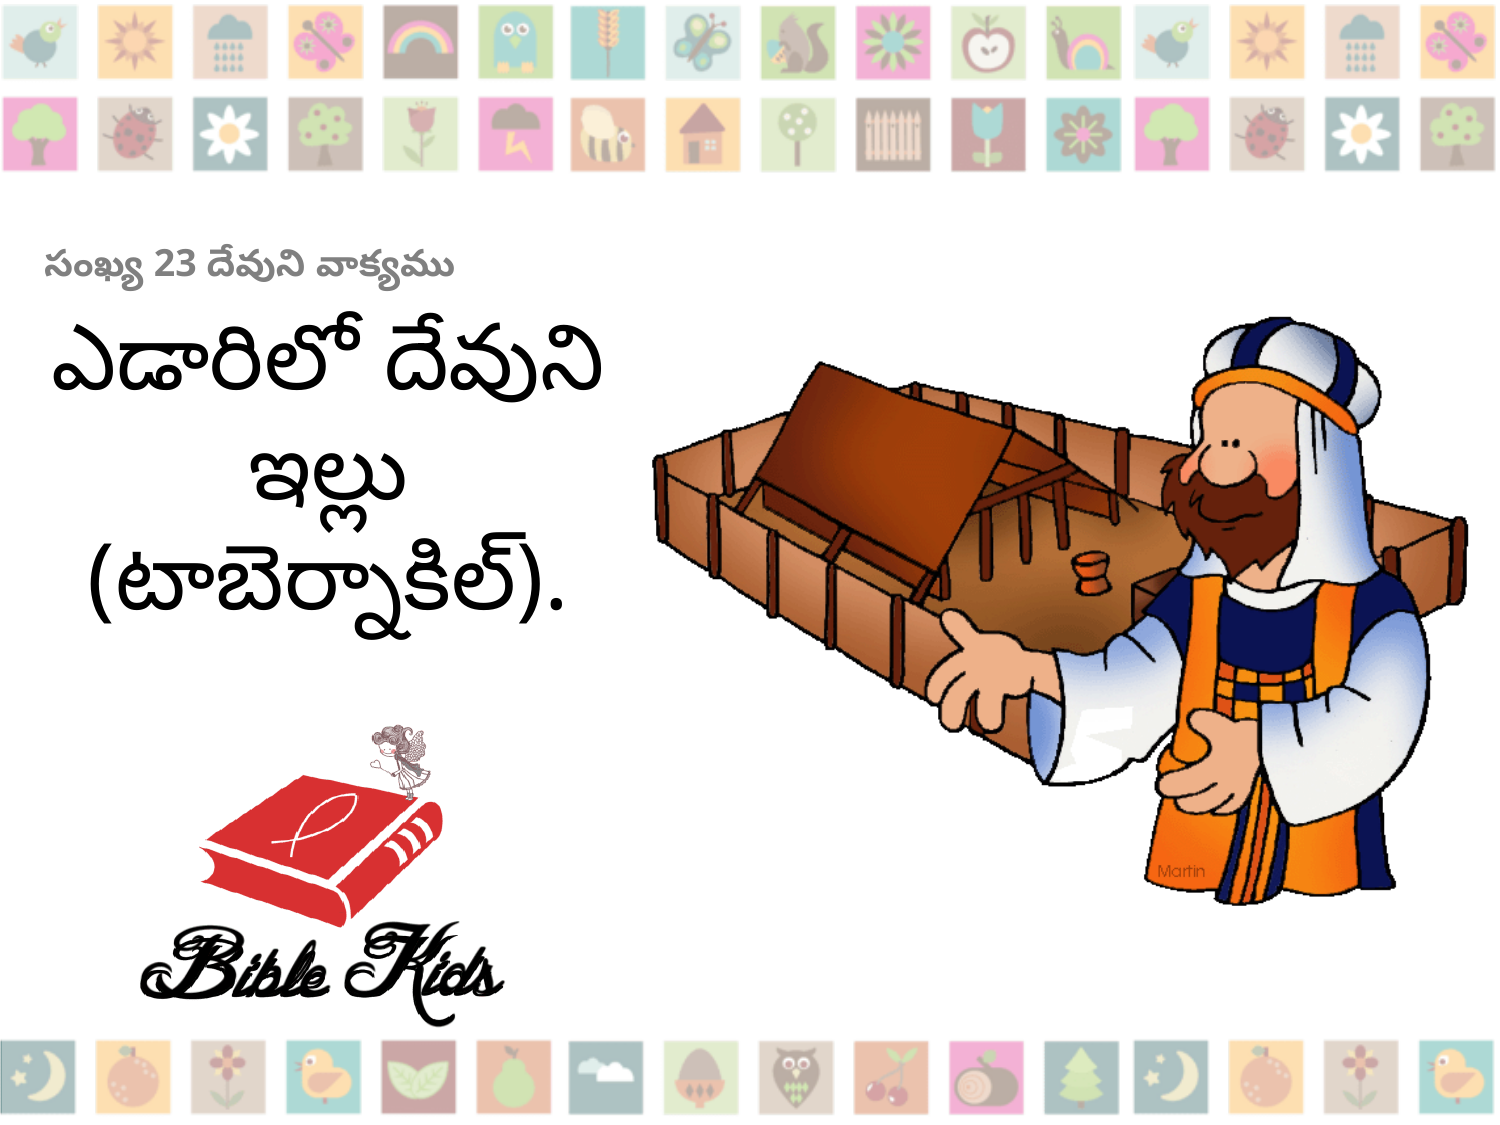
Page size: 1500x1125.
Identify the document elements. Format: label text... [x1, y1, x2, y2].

picture [634, 300, 1484, 923]
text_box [0, 3, 1500, 181]
picture [115, 692, 542, 1056]
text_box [0, 1028, 1500, 1118]
text_box సంఖ్య 23 దేవుని వాక్యము [29, 231, 514, 290]
text_box ఎడారిలో దేవుని ఇల్లు (టాబెర్నాకిల్). [5, 290, 651, 636]
